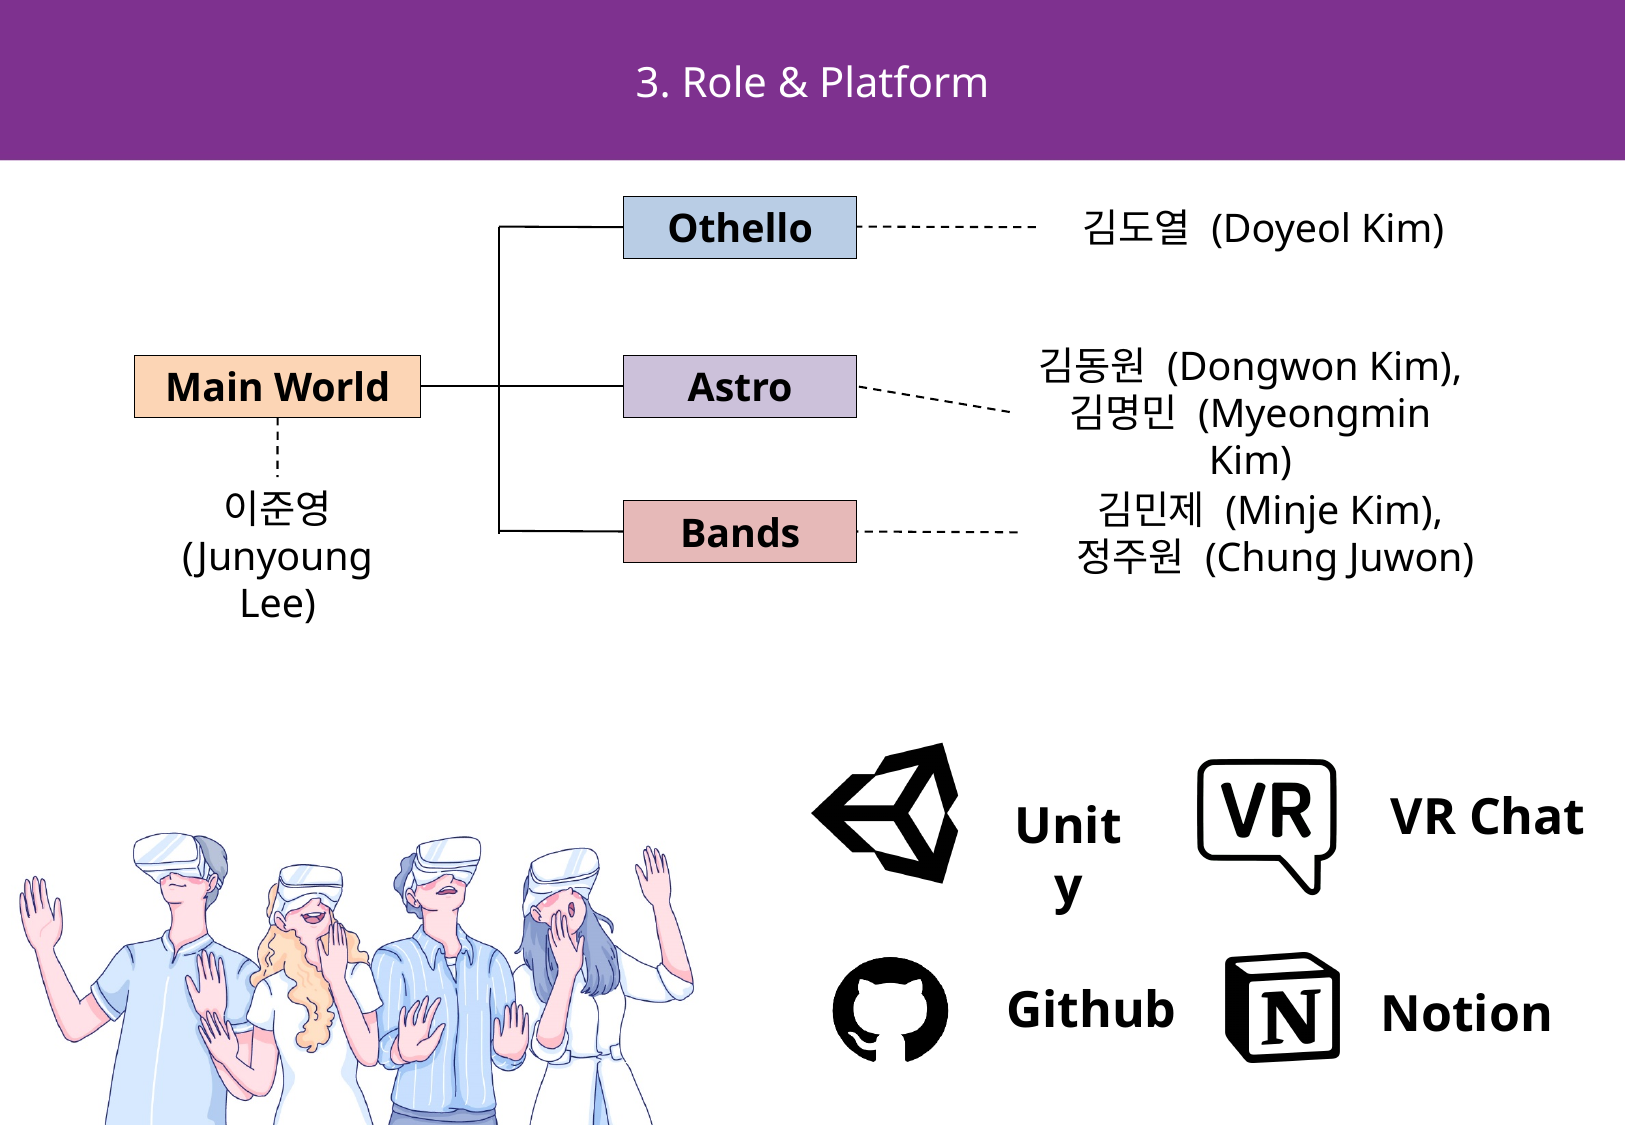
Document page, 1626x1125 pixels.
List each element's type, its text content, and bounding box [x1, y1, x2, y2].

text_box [856, 385, 1010, 390]
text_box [788, 719, 1151, 907]
text_box Astro [623, 355, 857, 418]
text_box Bands [623, 500, 857, 563]
text_box 김도열 (Doyeol Kim) [1035, 196, 1492, 259]
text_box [1225, 952, 1594, 1063]
text_box 이준영 (Junyoung Lee) [127, 477, 428, 634]
text_box 김동원 (Dongwon Kim), 김명민 (Myeongmin Kim) [1009, 333, 1492, 491]
text_box Othello [623, 196, 857, 259]
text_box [1137, 757, 1616, 898]
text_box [856, 530, 1018, 534]
picture [0, 0, 1625, 1125]
text_box 김민제 (Minje Kim), 정주원 (Chung Juwon) [1017, 477, 1534, 587]
text_box Main World [134, 355, 421, 418]
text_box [801, 928, 1219, 1094]
text_box 3. Role & Platform [620, 48, 1005, 113]
